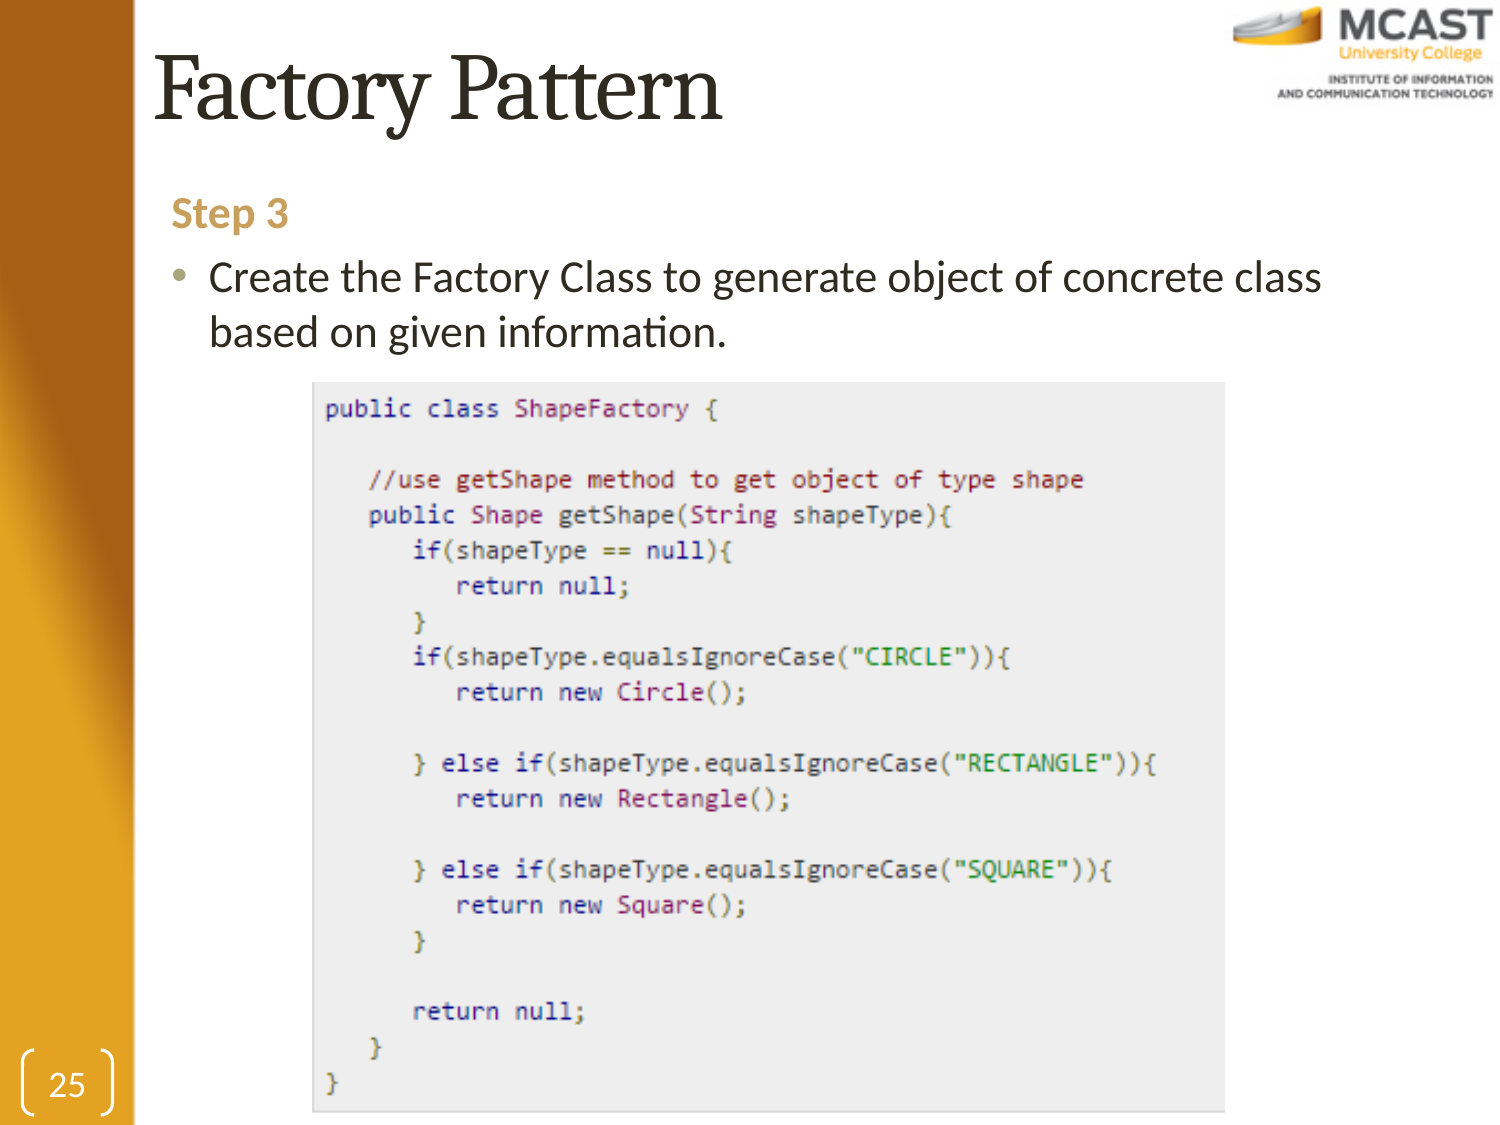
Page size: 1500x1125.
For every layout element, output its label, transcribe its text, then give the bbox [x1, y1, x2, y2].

slide_number 25 [20, 1048, 115, 1117]
picture [0, 0, 1500, 1125]
title Factory Pattern [137, 45, 1475, 233]
list Step 3 Create the Factory Class to generate object of concrete class based on given information. [137, 174, 1388, 963]
